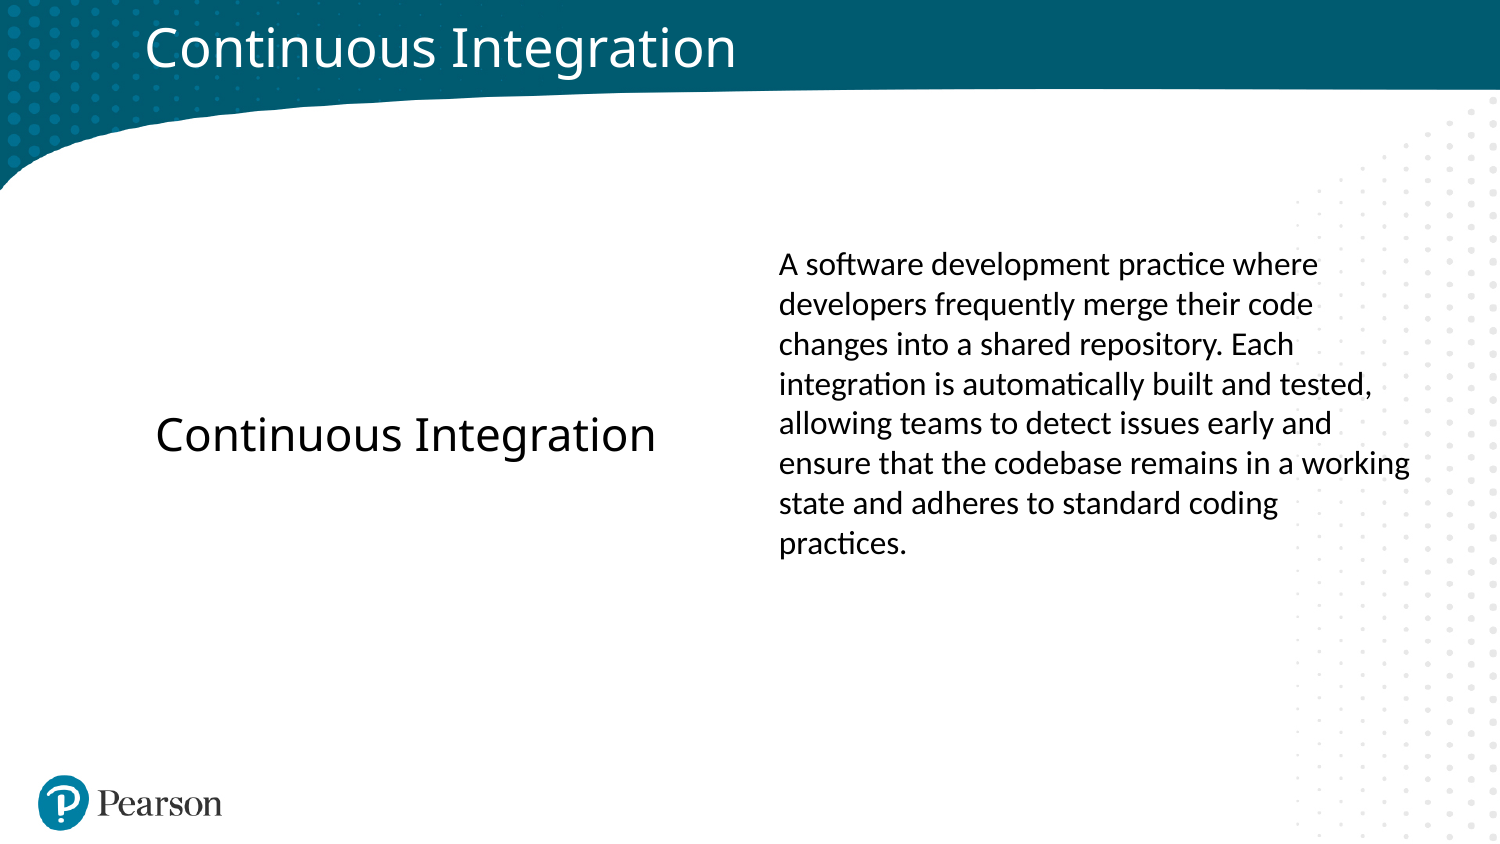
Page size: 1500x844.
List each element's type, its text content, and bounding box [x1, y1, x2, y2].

list Continuous Integration [75, 155, 738, 712]
title Continuous Integration [130, 6, 1369, 98]
picture [0, 90, 1500, 844]
list A software development practice where developers frequently merge their code changes into a shared repository. Each integration is automatically built and tested, allowing teams to detect issues early and ensure that the codebase remains in a working state and adheres to standard coding practices. [763, 155, 1427, 713]
